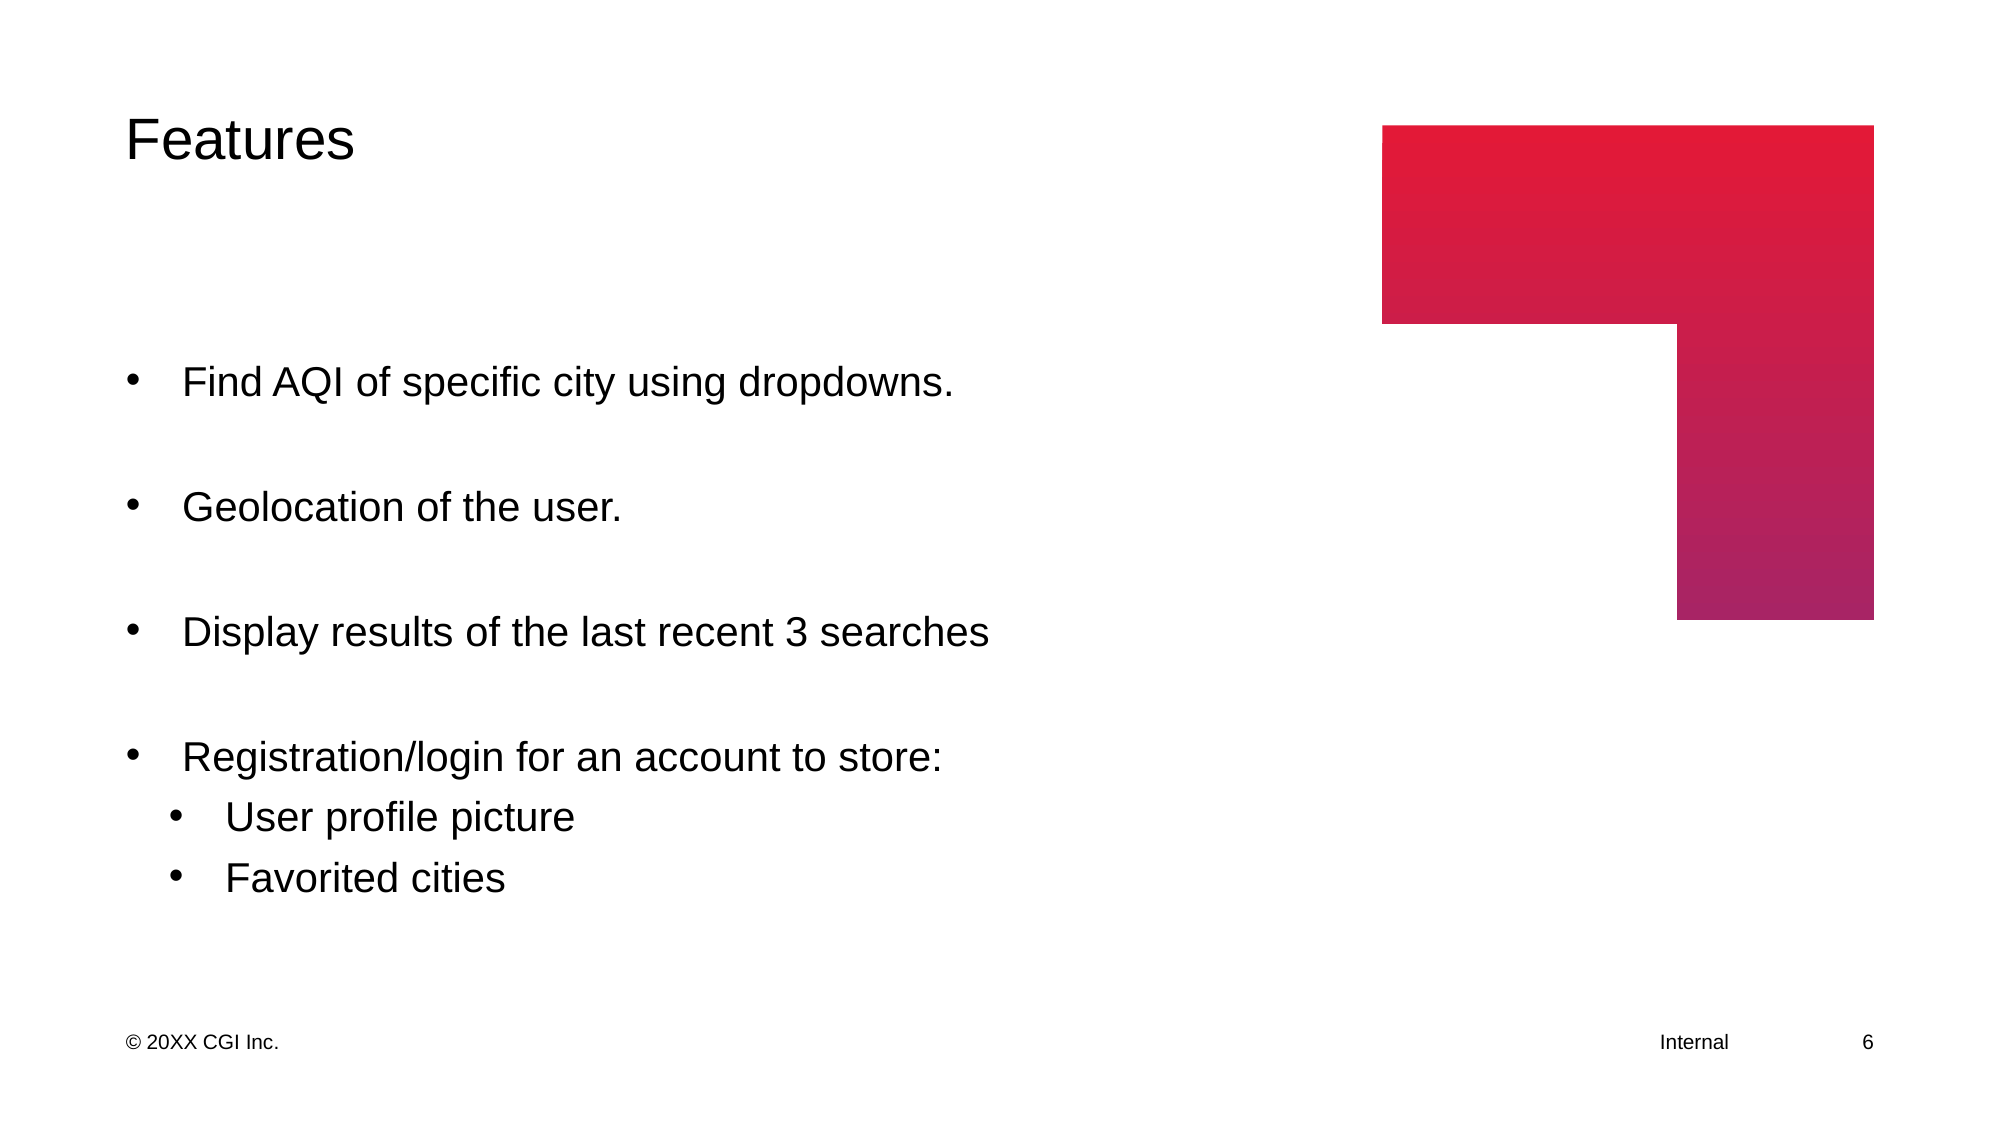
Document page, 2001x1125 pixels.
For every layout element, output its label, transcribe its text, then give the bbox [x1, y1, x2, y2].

list Find AQI of specific city using dropdowns. Geolocation of the user. Display results of the last recent 3 searches Registration/login for an account to store: User profile picture Favorited cities [125, 279, 1128, 956]
slide_number 6 [1831, 1027, 1875, 1056]
title Features [125, 100, 1128, 188]
